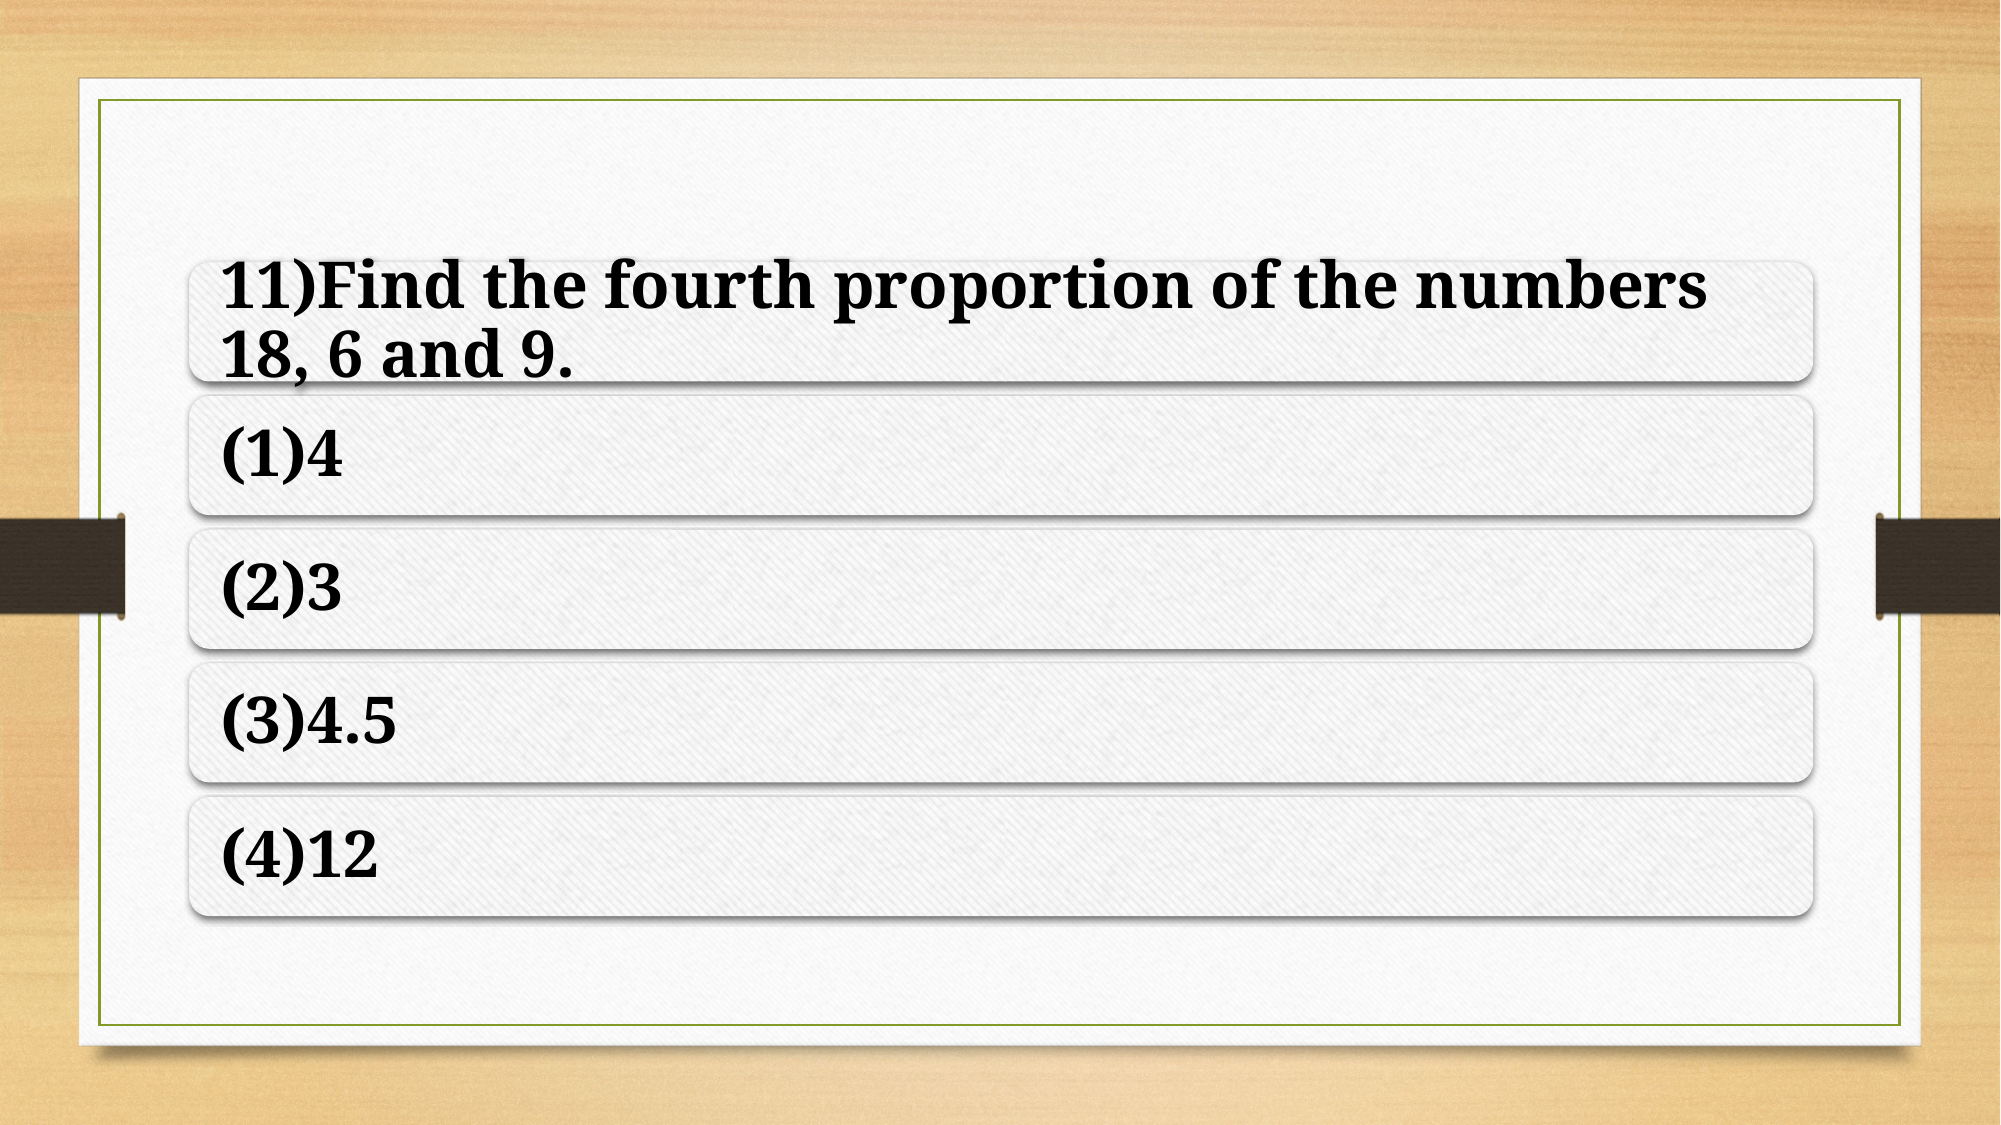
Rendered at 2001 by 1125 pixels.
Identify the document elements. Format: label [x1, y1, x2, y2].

text_box [0, 0, 2000, 1125]
text_box [189, 130, 1814, 1048]
